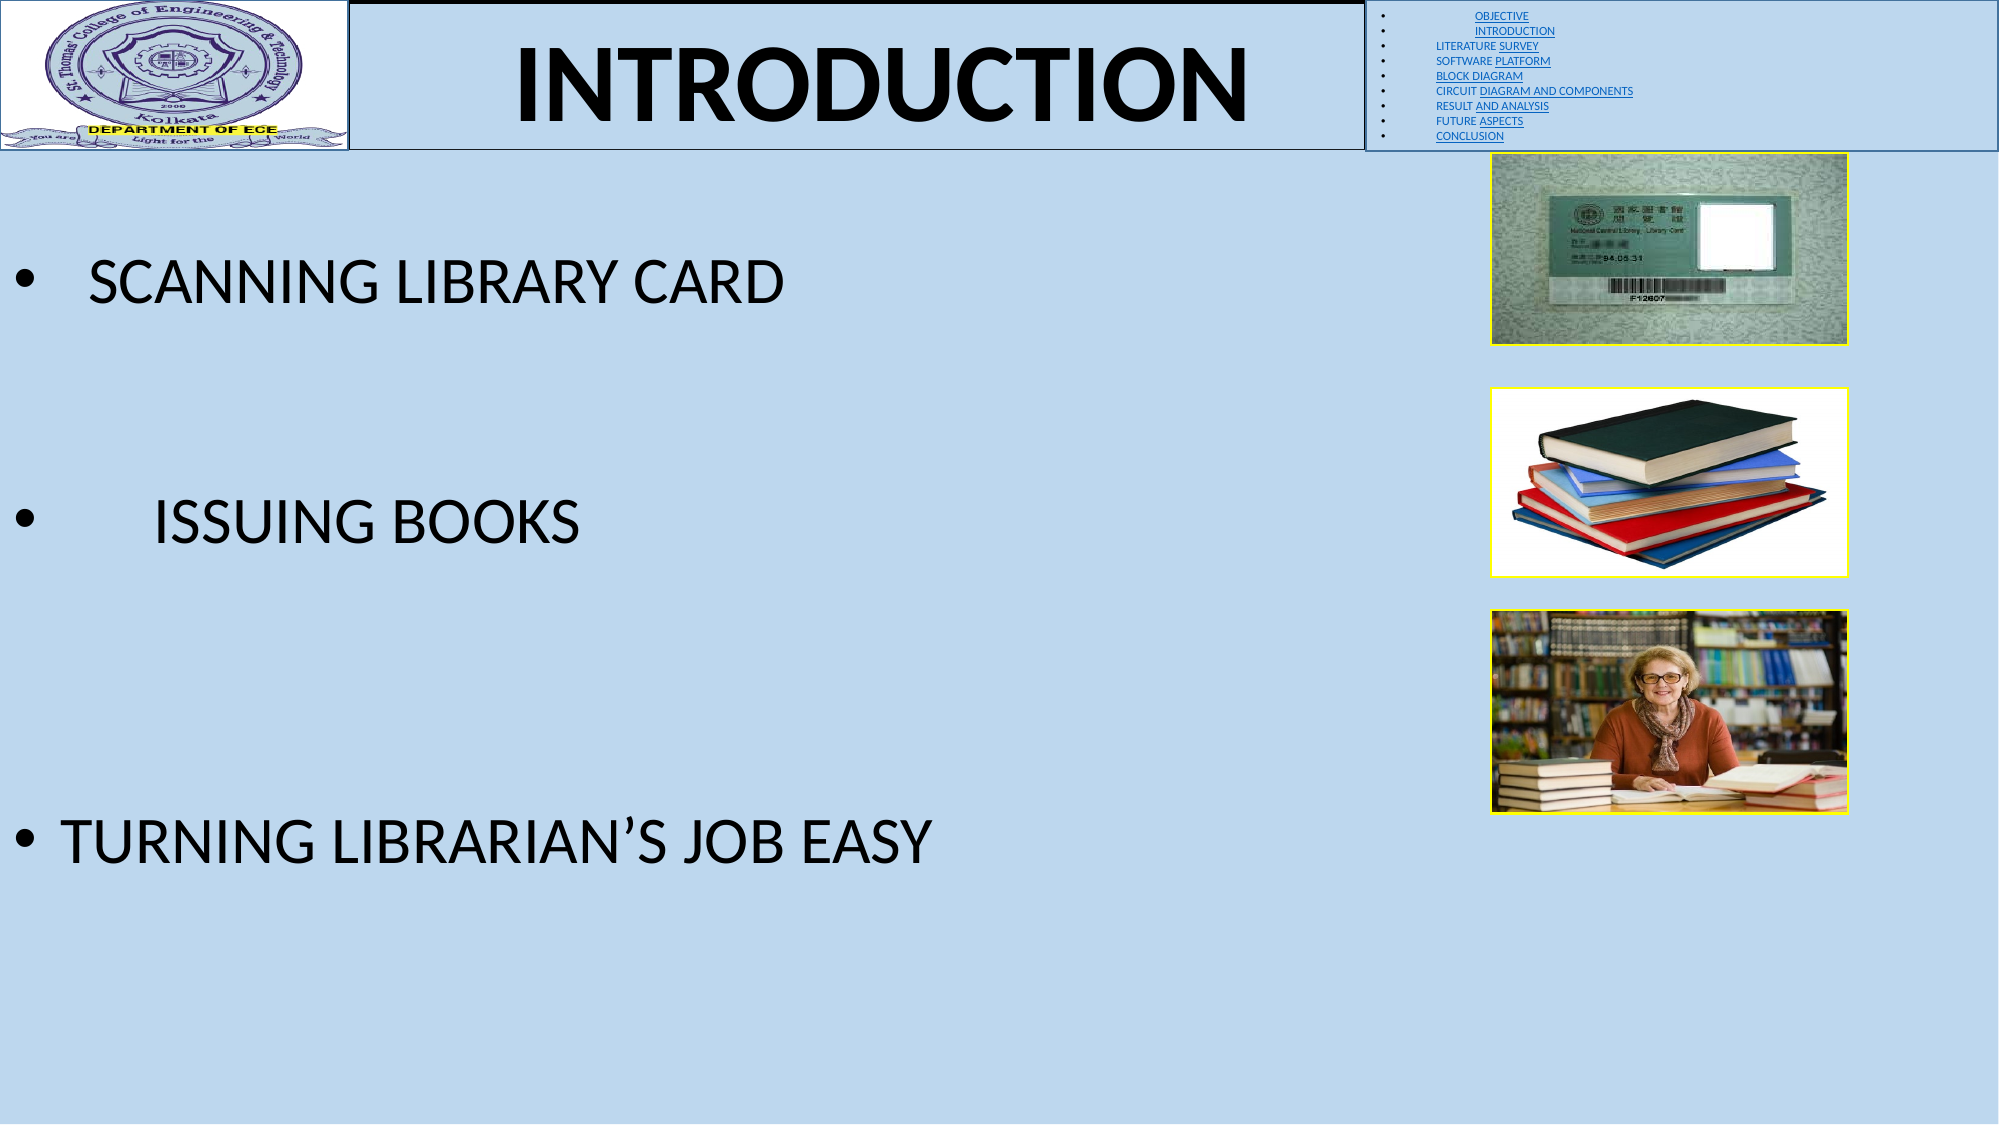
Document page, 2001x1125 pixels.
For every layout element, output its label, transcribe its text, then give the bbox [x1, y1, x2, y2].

text_box [1490, 152, 1849, 346]
text_box SCANNING LIBRARY CARD ISSUING BOOKS TURNING LIBRARIAN’S JOB EASY [0, 149, 1999, 1125]
text_box [1490, 609, 1849, 815]
text_box INTRODUCTION [349, 1, 1365, 149]
text_box [0, 0, 349, 151]
text_box OBJECTIVE INTRODUCTION LITERATURE SURVEY SOFTWARE PLATFORM BLOCK DIAGRAM CIRCUIT DIAGRAM AND COMPONENTS RESULT AND ANALYSIS FUTURE ASPECTS CONCLUSION [1365, 0, 1999, 152]
text_box [1490, 387, 1849, 578]
